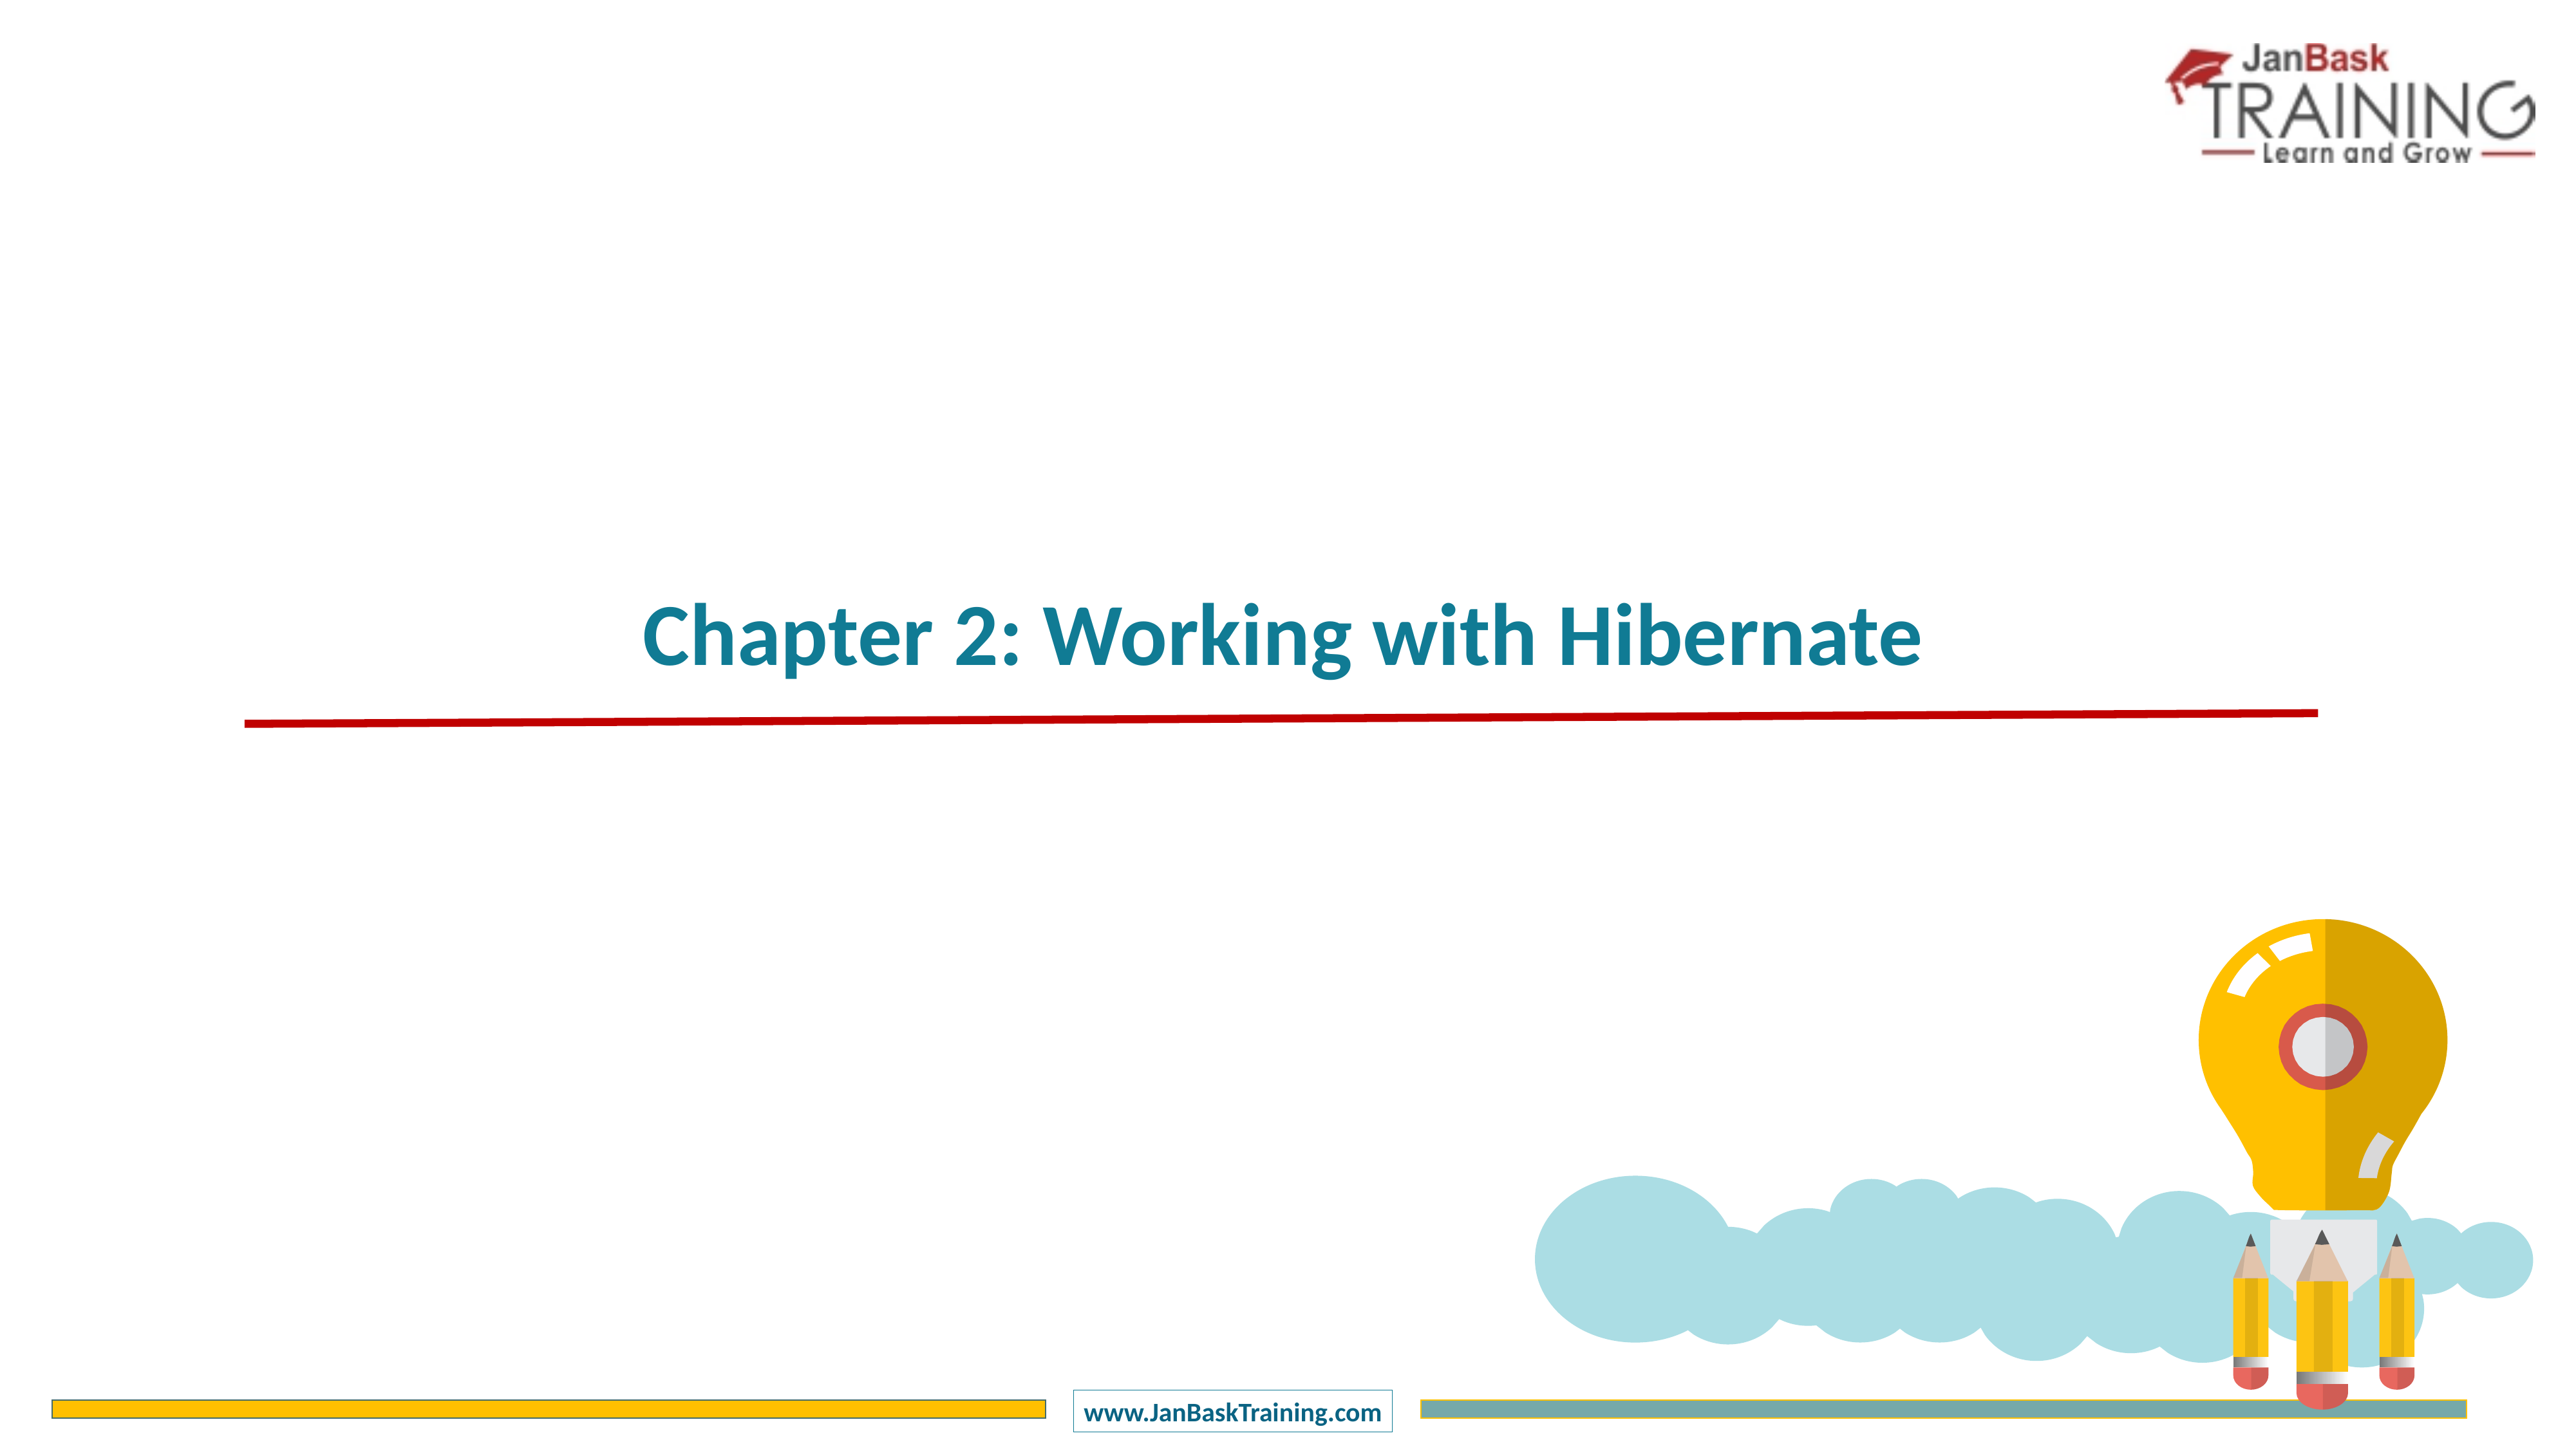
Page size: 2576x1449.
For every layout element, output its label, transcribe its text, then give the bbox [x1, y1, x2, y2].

text_box Chapter 2: Working with Hibernate [175, 572, 2393, 763]
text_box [244, 713, 2318, 724]
picture [2165, 43, 2535, 163]
text_box [2448, 1222, 2534, 1299]
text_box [2198, 919, 2448, 1410]
text_box [1535, 1175, 2198, 1363]
